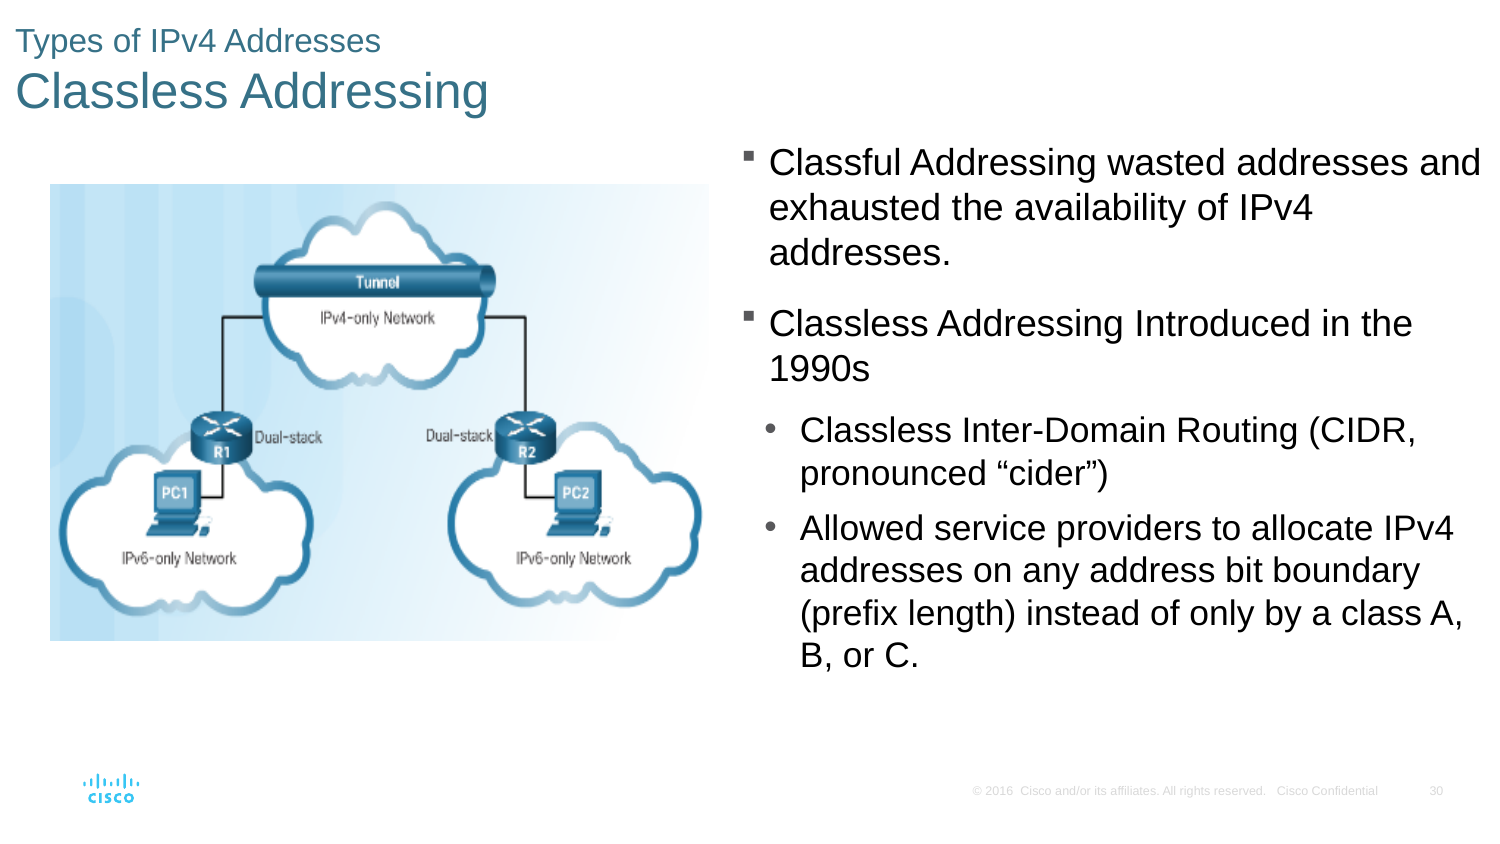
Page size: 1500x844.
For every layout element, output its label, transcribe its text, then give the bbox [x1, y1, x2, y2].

picture [49, 184, 709, 641]
list Classful Addressing wasted addresses and exhausted the availability of IPv4 addresses. Classless Addressing Introduced in the 1990s Classless Inter-Domain Routing (CIDR, pronounced “cider”) Allowed service providers to allocate IPv4 addresses on any address bit boundary (prefix length) instead of only by a class A, B, or C. [726, 131, 1500, 820]
title Types of IPv4 Addresses Classless Addressing [0, 6, 1500, 131]
